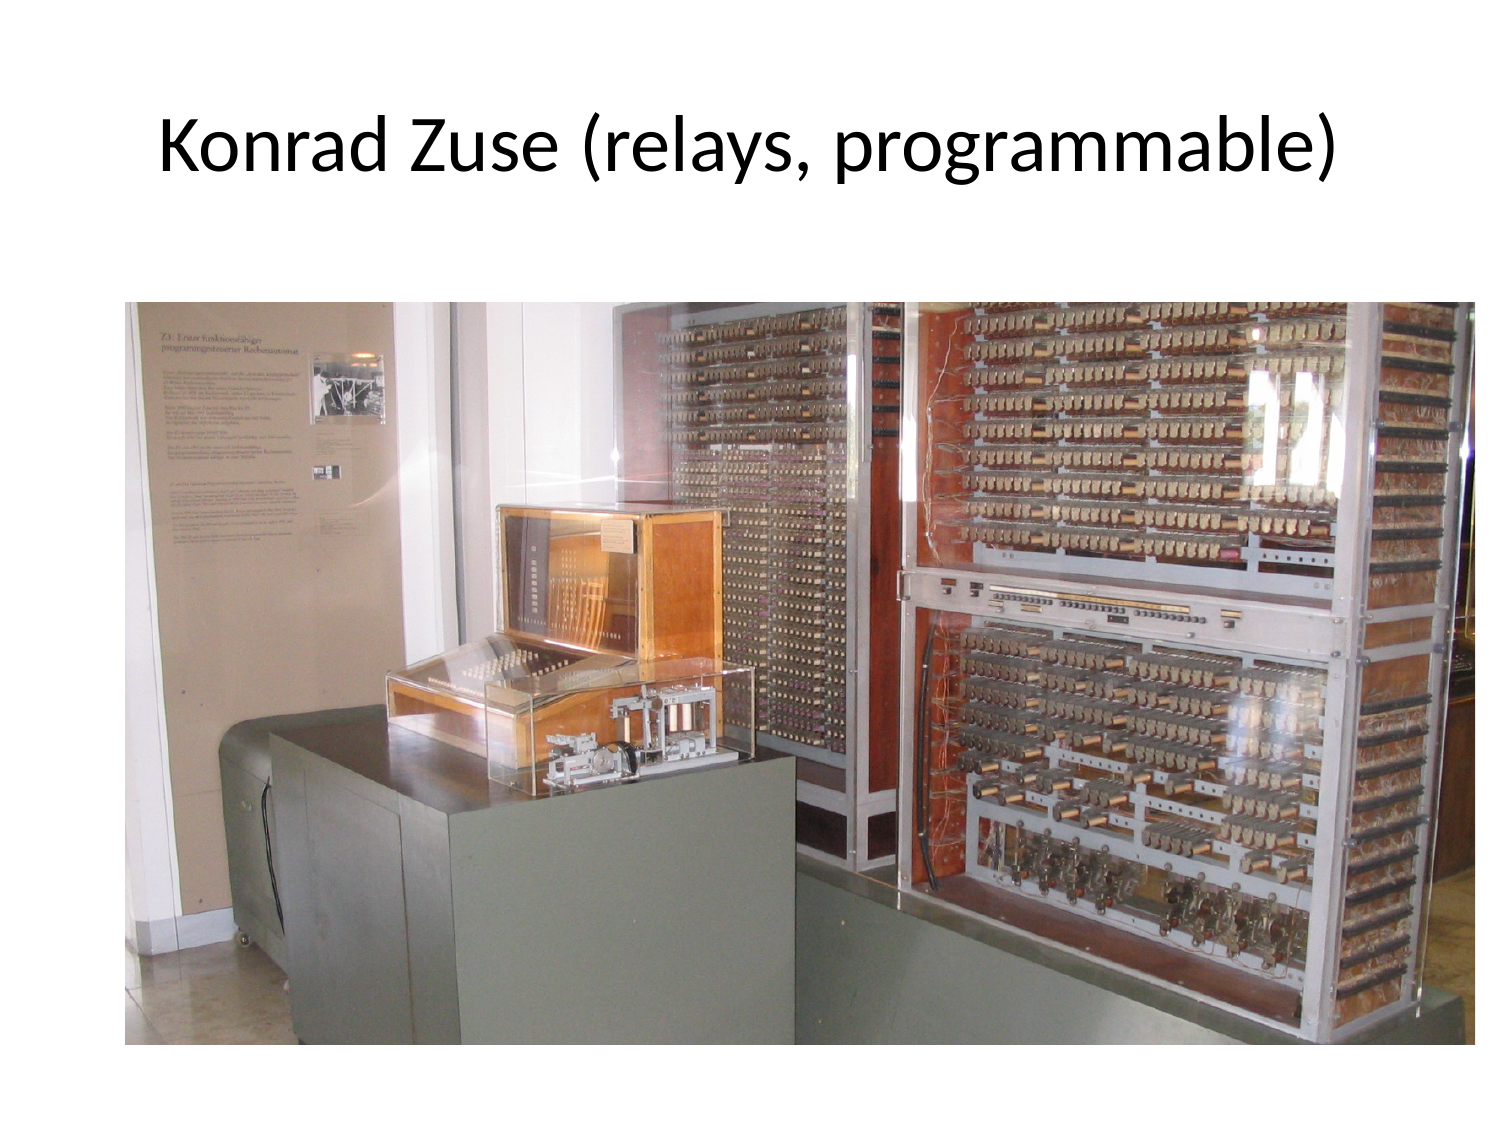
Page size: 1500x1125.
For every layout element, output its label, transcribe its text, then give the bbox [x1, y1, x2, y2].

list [124, 301, 1476, 1045]
title Konrad Zuse (relays, programmable) [75, 45, 1425, 233]
